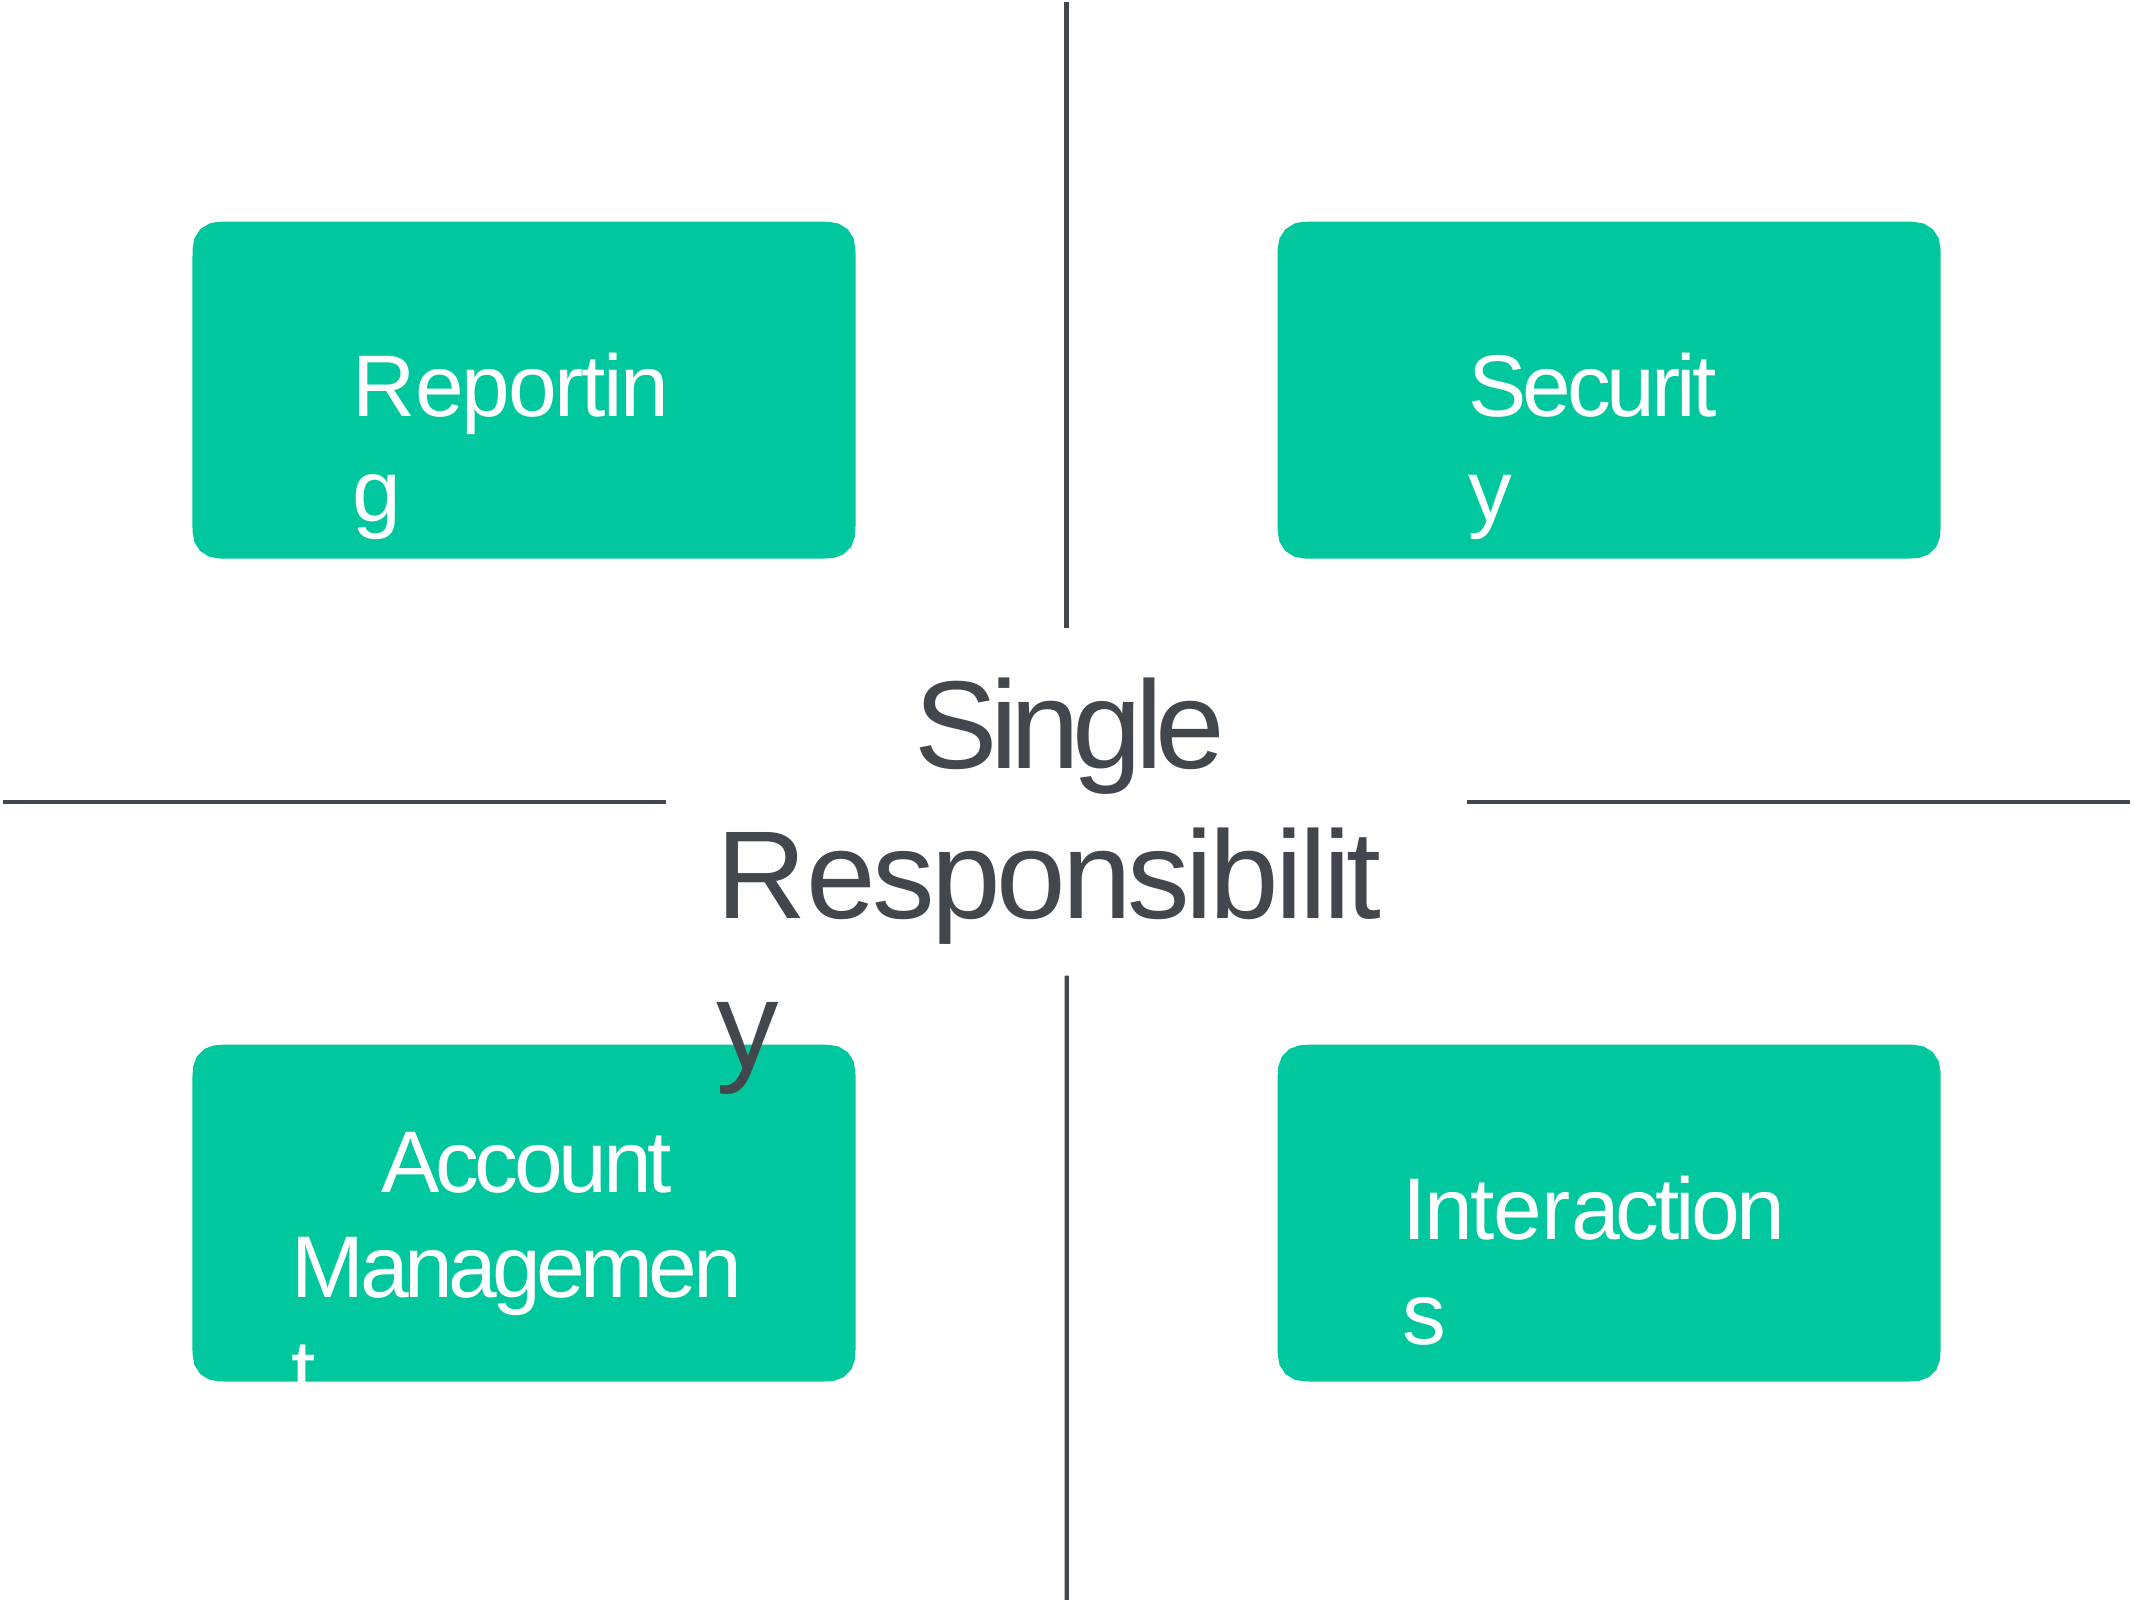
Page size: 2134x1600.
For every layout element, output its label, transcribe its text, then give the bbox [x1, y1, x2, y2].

text_box Account Management [289, 1099, 759, 1419]
text_box Single Responsibility [714, 641, 1418, 1094]
text_box [192, 221, 856, 559]
text_box [1064, 975, 1069, 1600]
text_box [1277, 221, 1941, 559]
title Reporting [350, 327, 701, 597]
text_box [192, 1044, 856, 1382]
text_box Interactions [1400, 1149, 1820, 1362]
text_box [1277, 1044, 1941, 1382]
text_box Security [1466, 327, 1754, 540]
